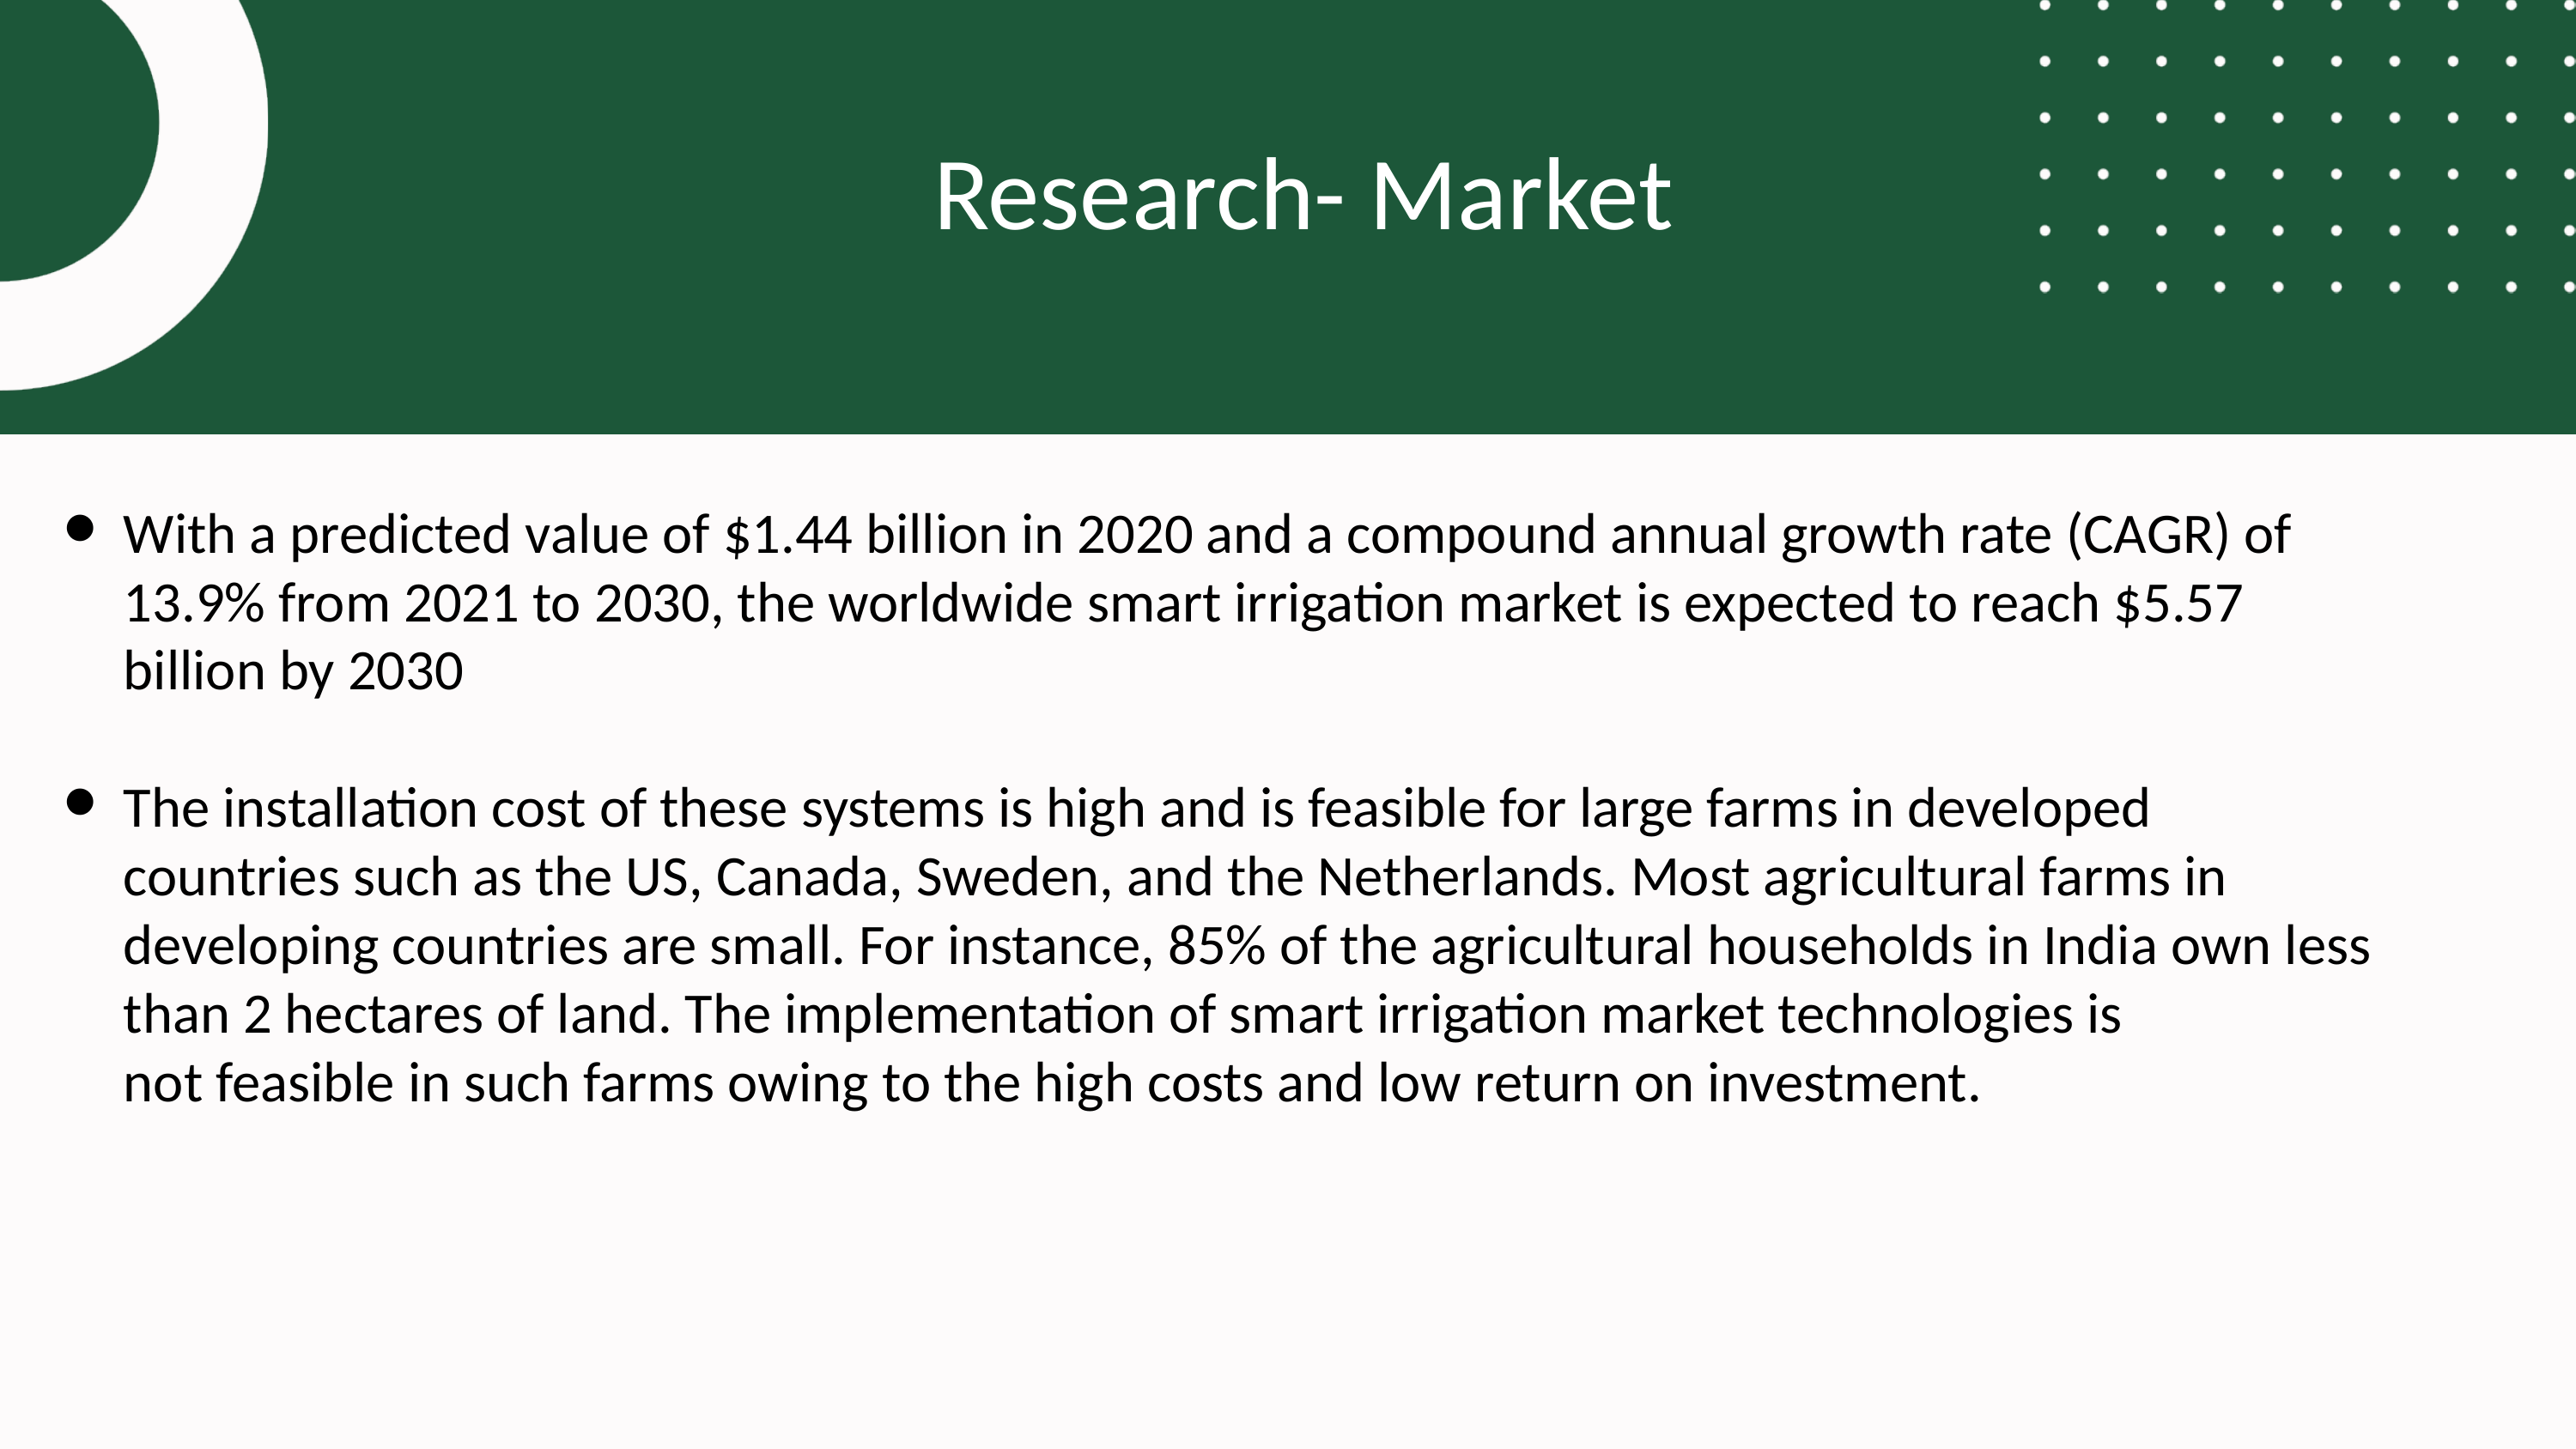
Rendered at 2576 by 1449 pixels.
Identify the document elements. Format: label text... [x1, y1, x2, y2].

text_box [0, 0, 2576, 435]
text_box With a predicted value of $1.44 billion in 2020 and a compound annual growth rate (CAGR) of 13.9% from 2021 to 2030, the worldwide smart irrigation market is expected to reach $5.57 billion by 2030 The installation cost of these systems is high and is feasible for large farms in developed countries such as the US, Canada, Sweden, and the Netherlands. Most agricultural farms in developing countries are small. For instance, 85% of the agricultural households in India own less than 2 hectares of land. The implementation of smart irrigation market technologies is not feasible in such farms owing to the high costs and low return on investment. [46, 482, 2395, 1264]
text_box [144, 201, 2245, 627]
